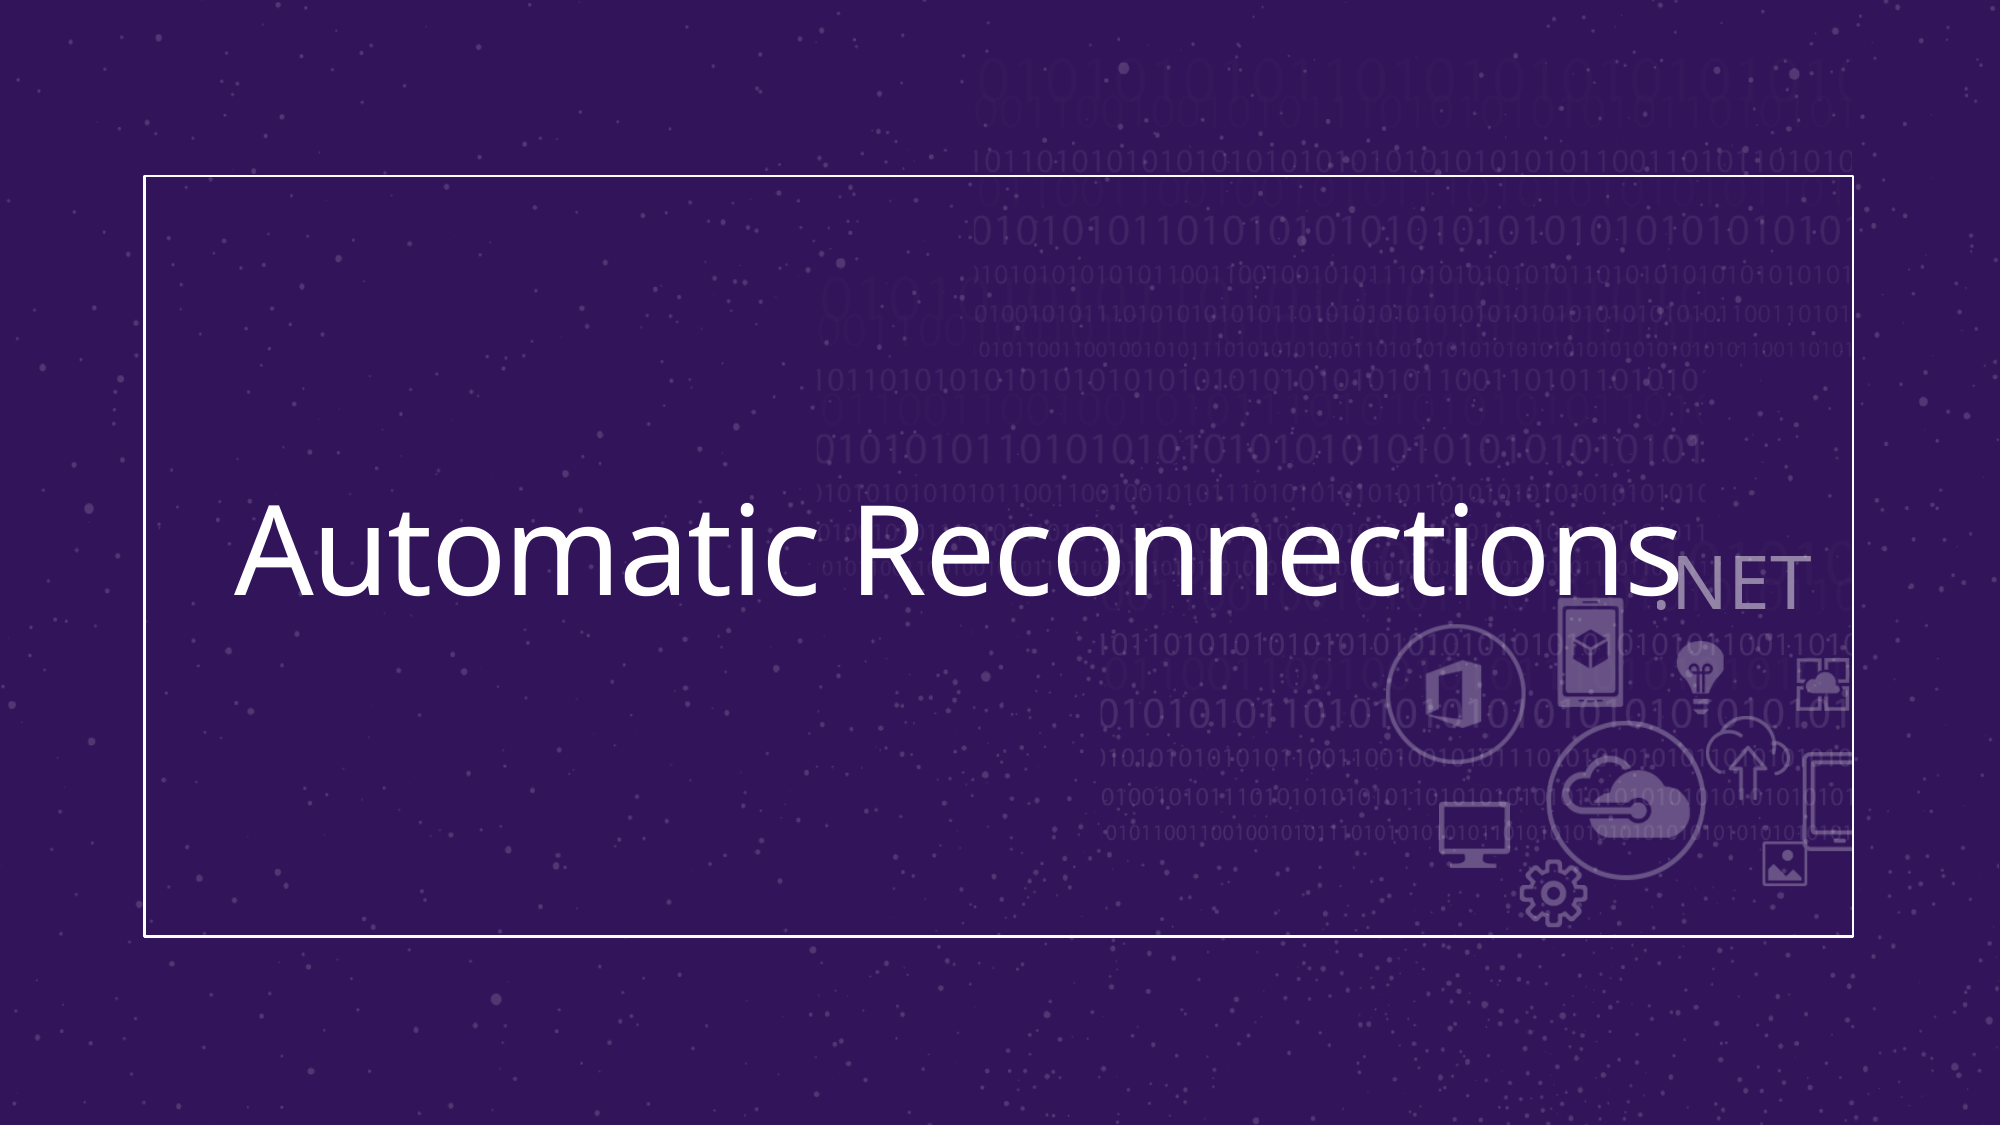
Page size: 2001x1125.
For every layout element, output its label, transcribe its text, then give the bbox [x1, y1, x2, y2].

title Automatic Reconnections [210, 472, 1853, 640]
picture [1, 0, 1999, 1125]
